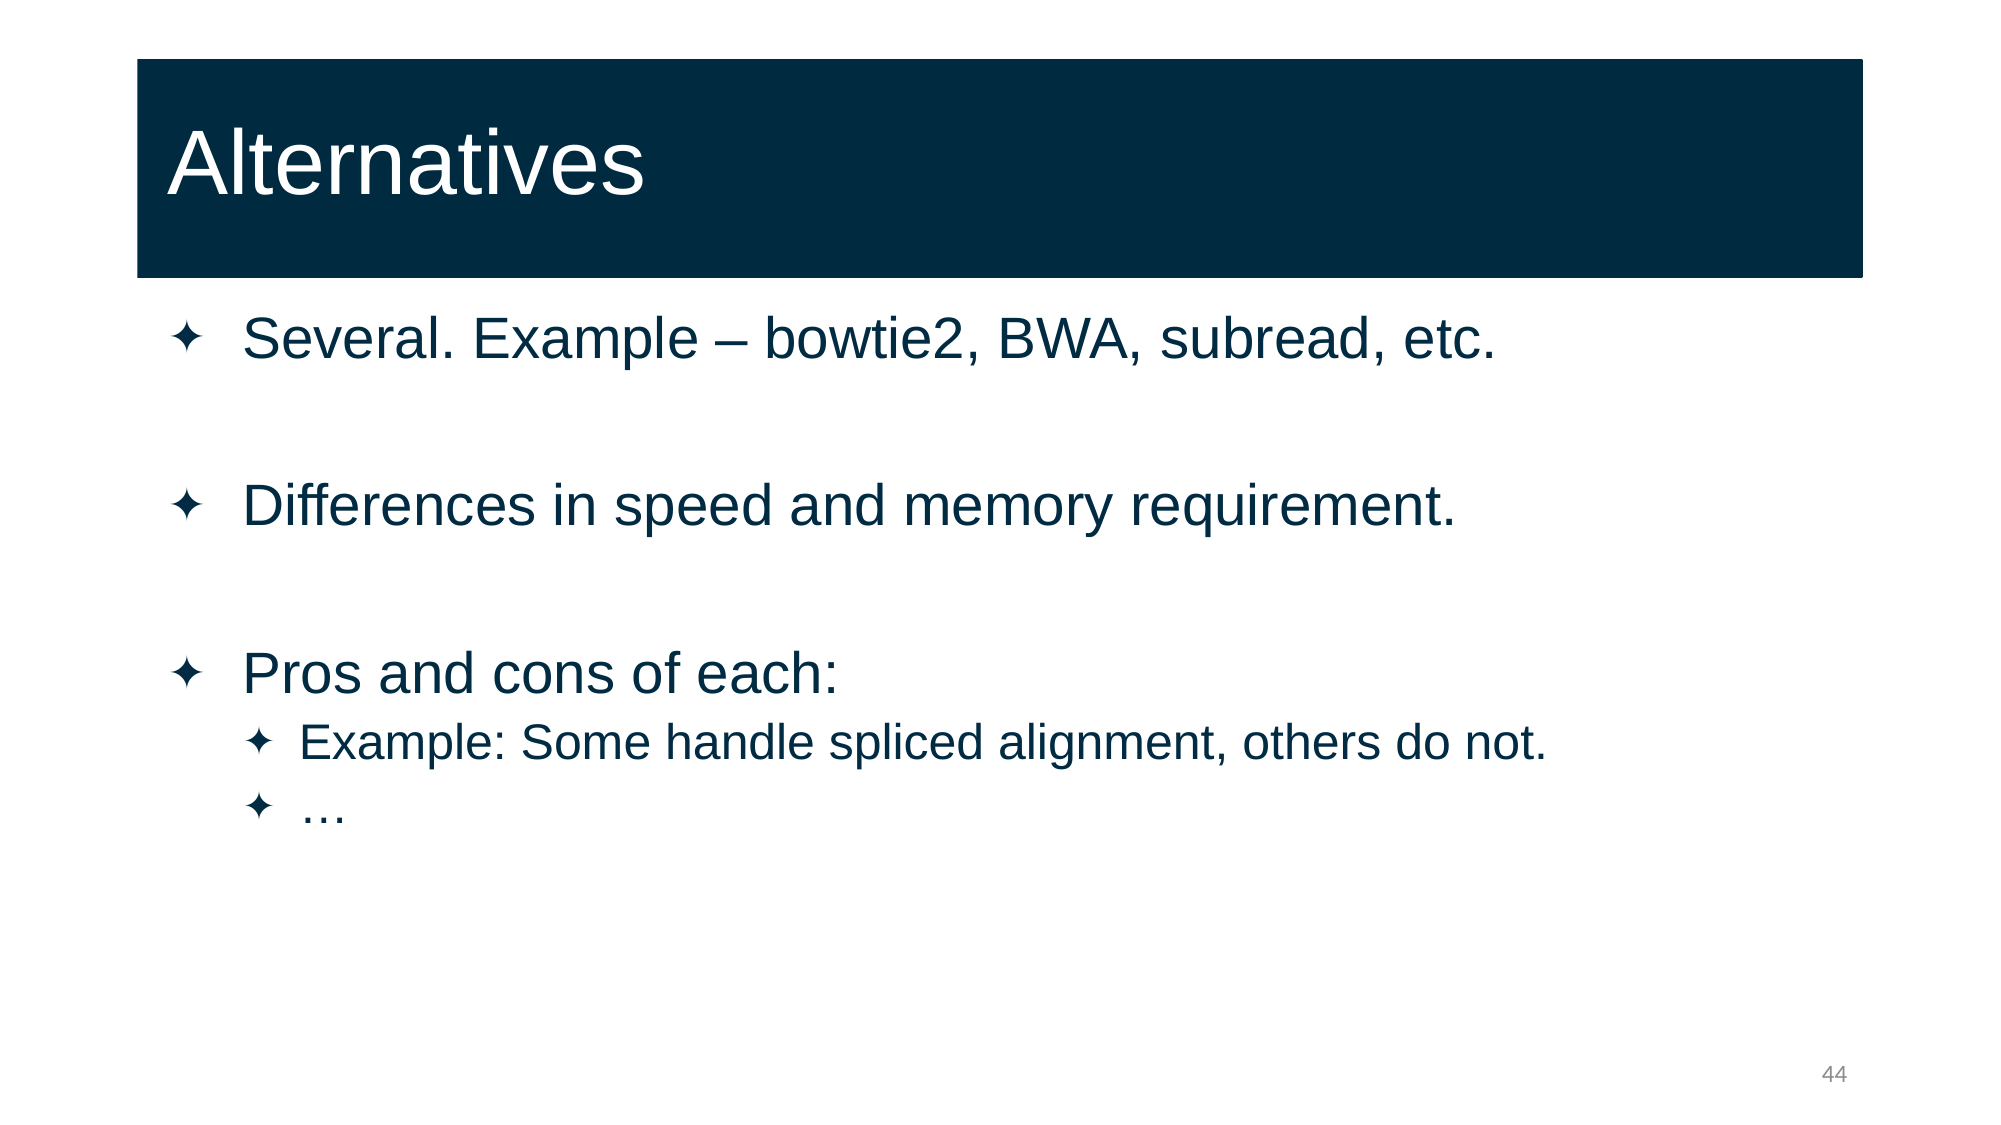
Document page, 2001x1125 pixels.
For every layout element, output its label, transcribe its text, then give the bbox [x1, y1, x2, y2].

list Several. Example – bowtie2, BWA, subread, etc. Differences in speed and memory requirement. Pros and cons of each: Example: Some handle spliced alignment, others do not. … [137, 307, 1863, 841]
slide_number 44 [1412, 1042, 1863, 1103]
title Alternatives [137, 59, 1863, 278]
